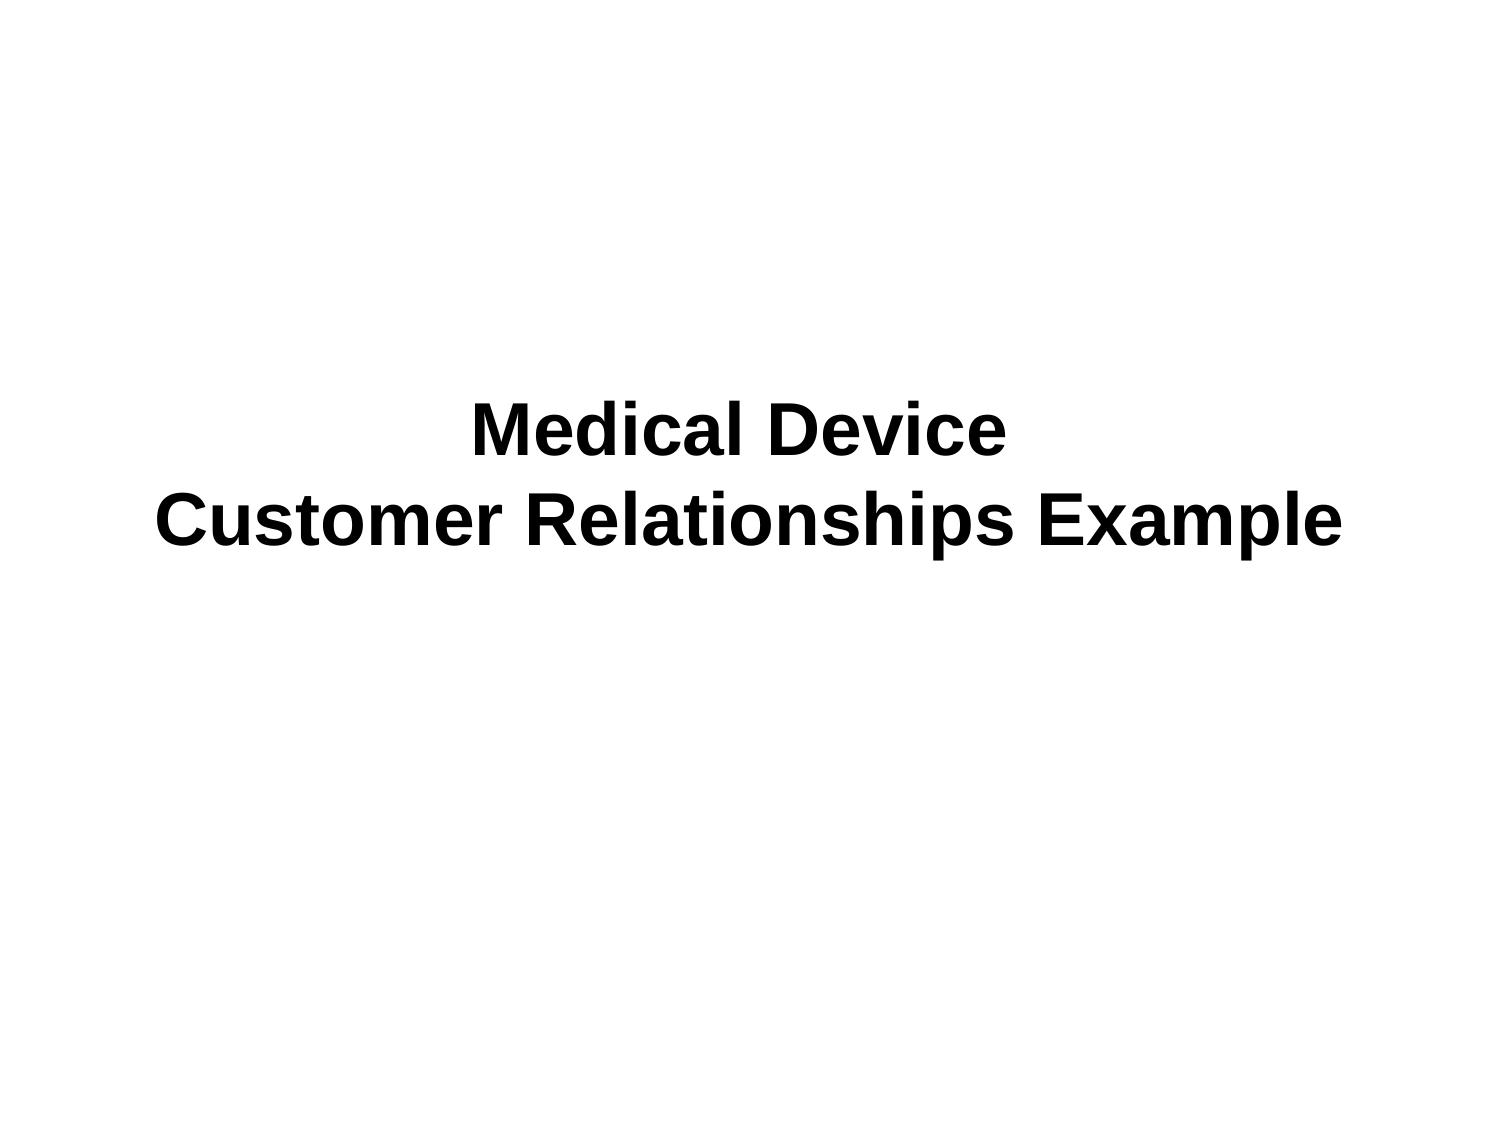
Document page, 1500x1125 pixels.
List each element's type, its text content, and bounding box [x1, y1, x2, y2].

title Medical Device Customer Relationships Example [112, 349, 1388, 591]
